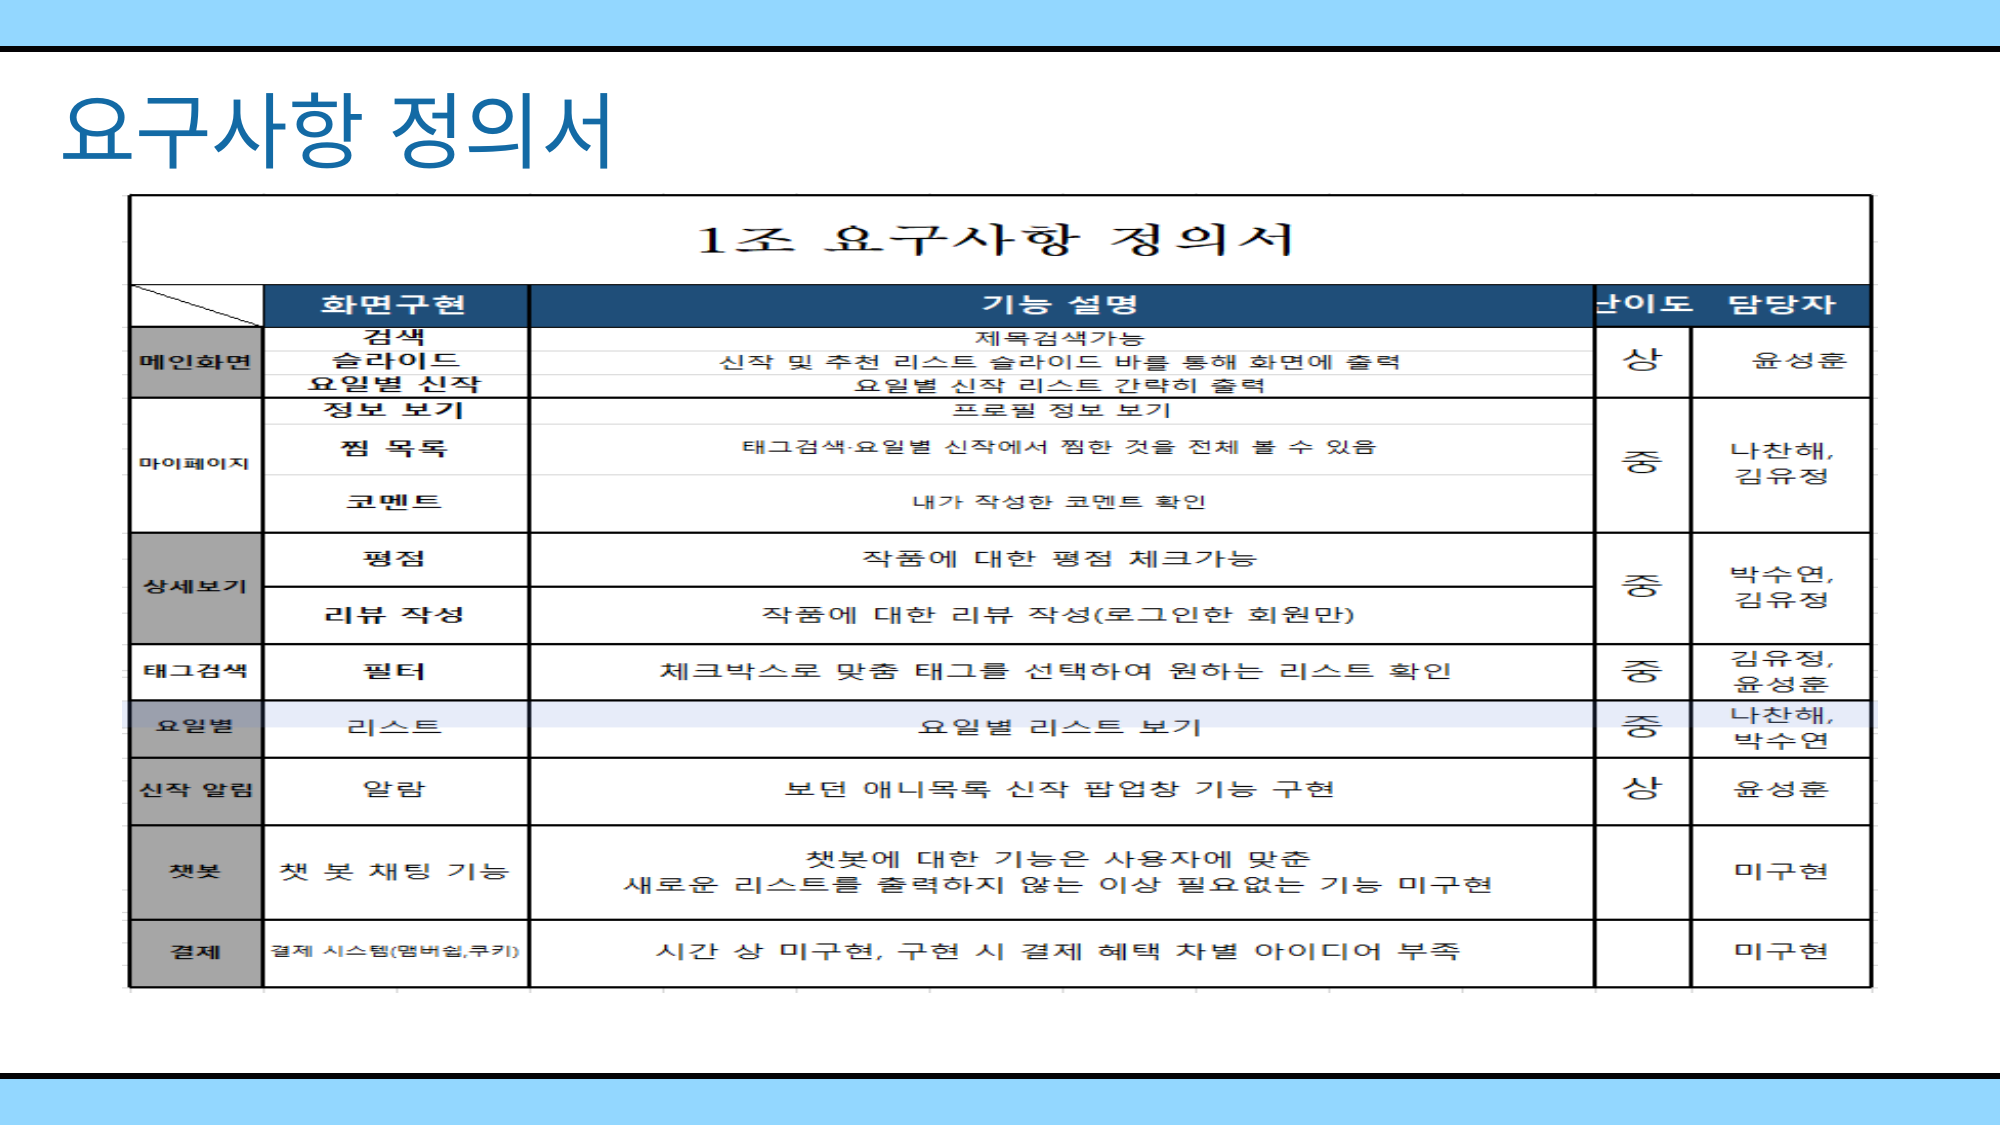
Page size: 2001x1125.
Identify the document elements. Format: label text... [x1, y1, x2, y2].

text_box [0, 1073, 2000, 1125]
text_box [0, 0, 2000, 52]
text_box 요구사항 정의서 [44, 72, 796, 187]
picture [122, 193, 1878, 993]
